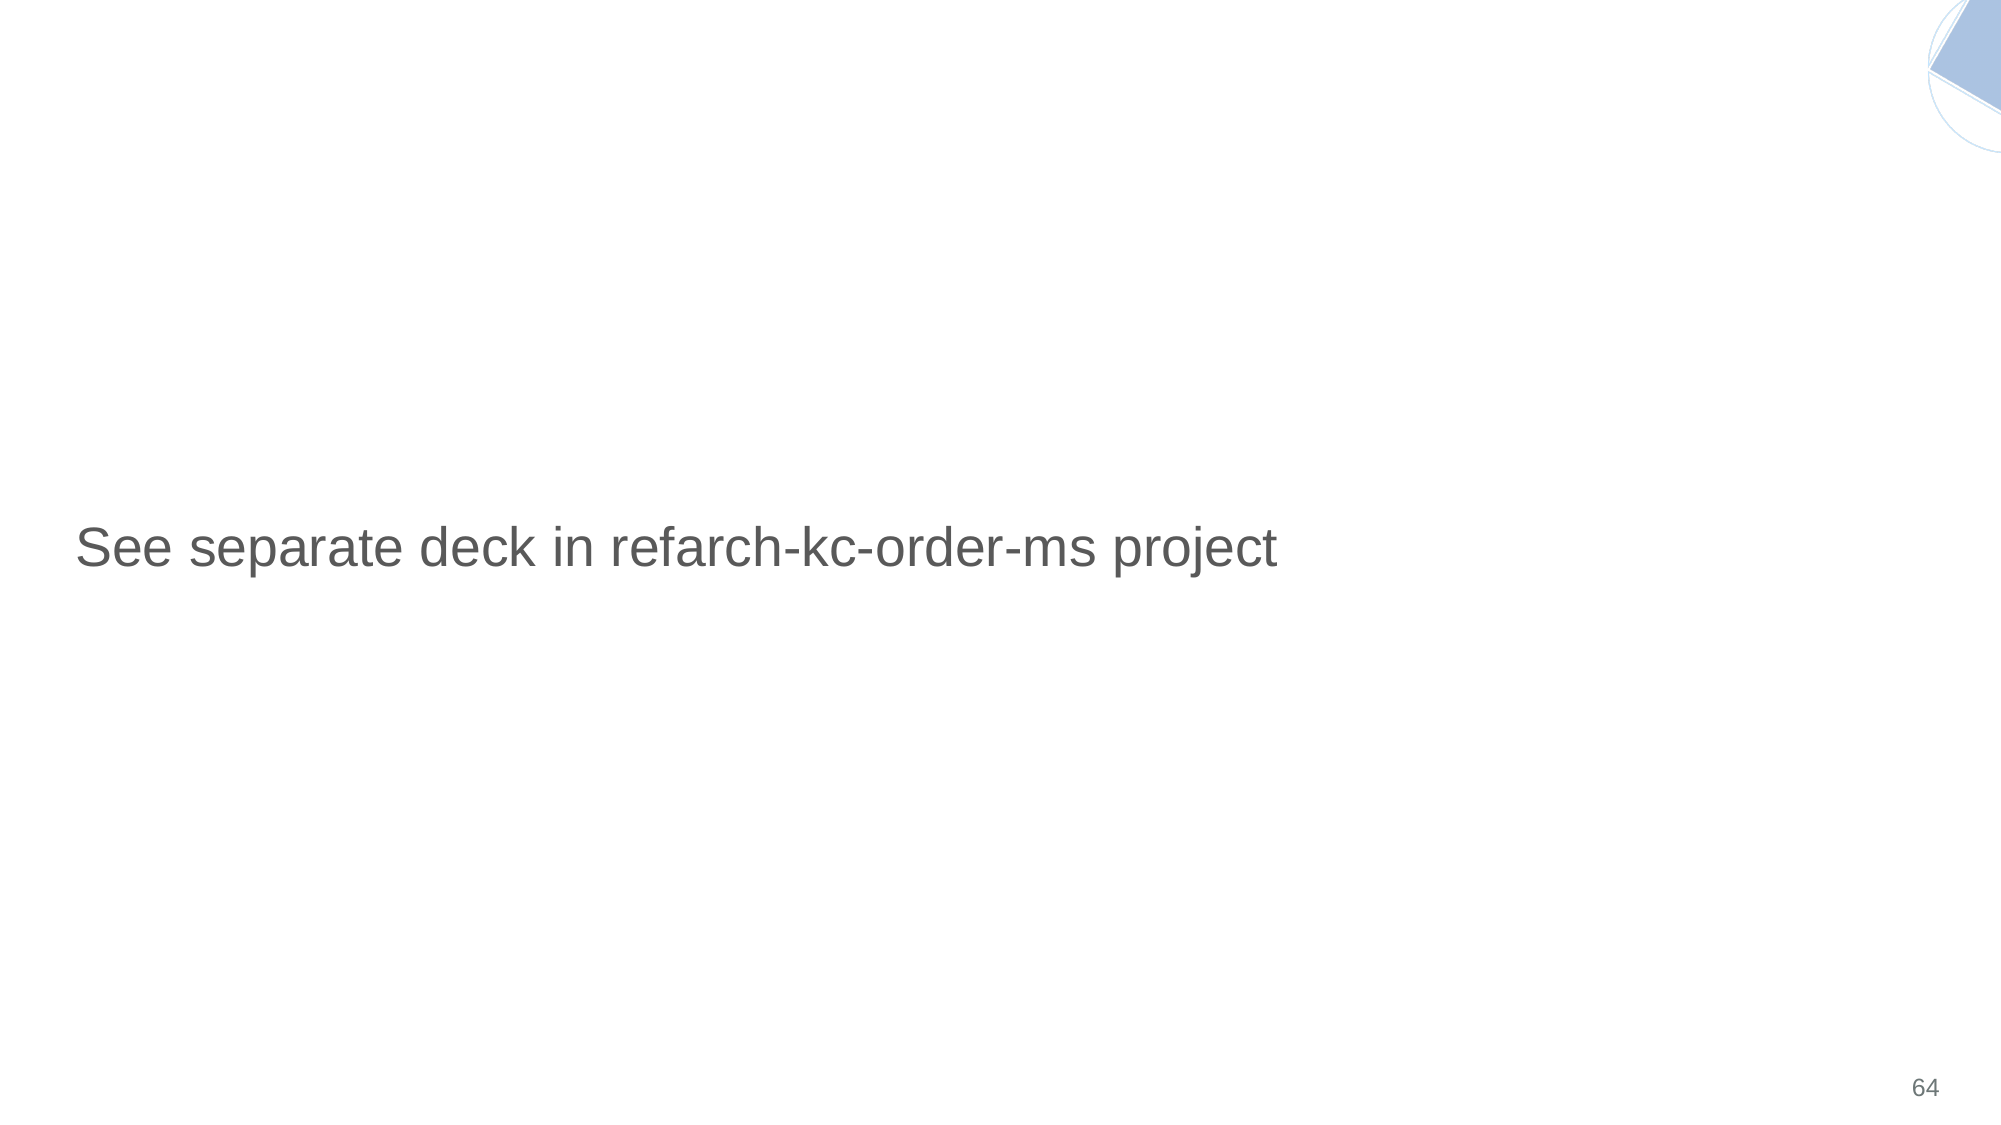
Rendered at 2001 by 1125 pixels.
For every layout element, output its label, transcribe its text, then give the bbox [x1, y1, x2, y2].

slide_number 64 [1867, 1056, 1955, 1117]
list See separate deck in refarch-kc-order-ms project [75, 170, 1912, 1015]
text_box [1924, 0, 2001, 154]
